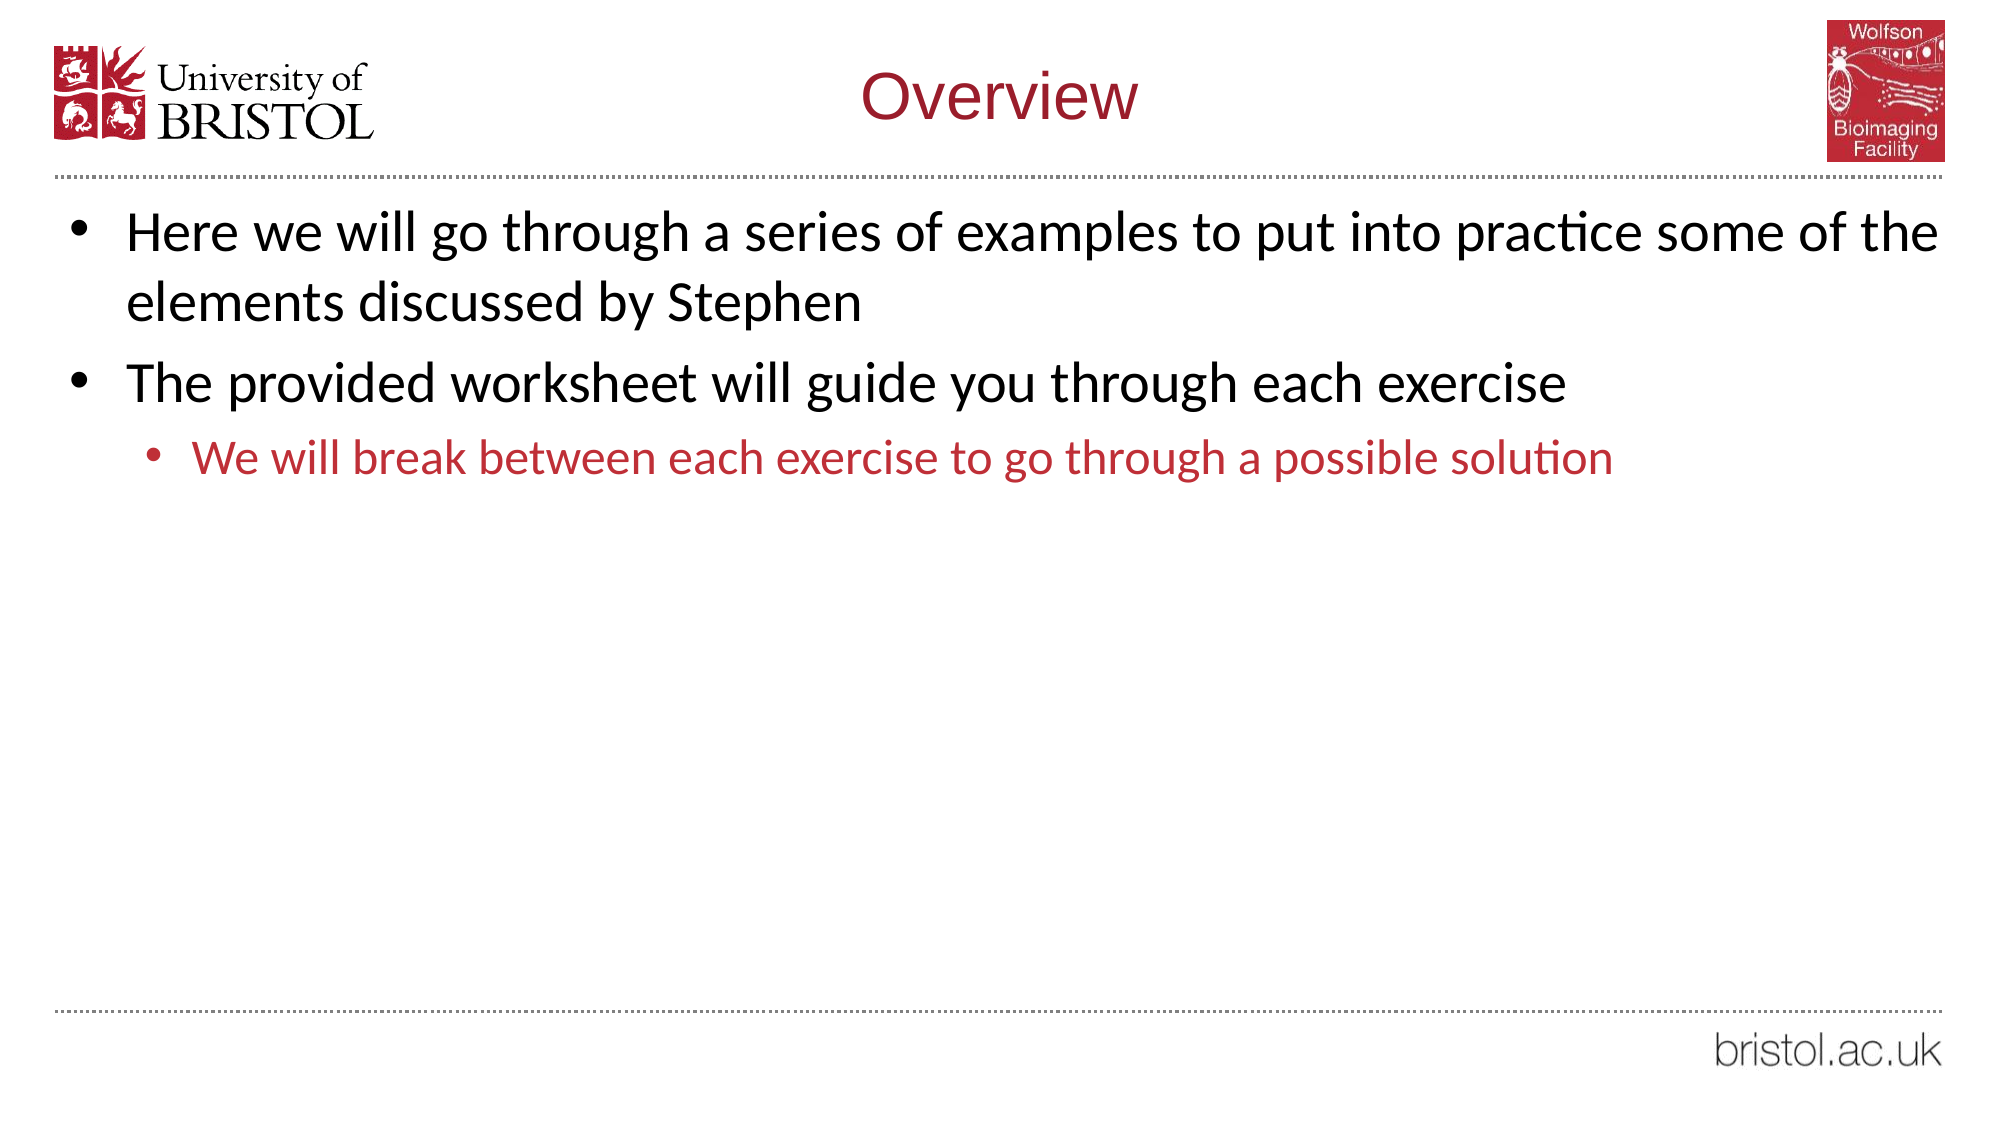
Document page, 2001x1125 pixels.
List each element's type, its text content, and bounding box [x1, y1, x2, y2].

title Overview [396, 41, 1604, 140]
list Here we will go through a series of examples to put into practice some of the elements discussed by Stephen The provided worksheet will guide you through each exercise We will break between each exercise to go through a possible solution [55, 185, 1960, 779]
picture [54, 46, 374, 140]
picture [1827, 20, 1945, 162]
picture [1700, 1023, 1945, 1080]
